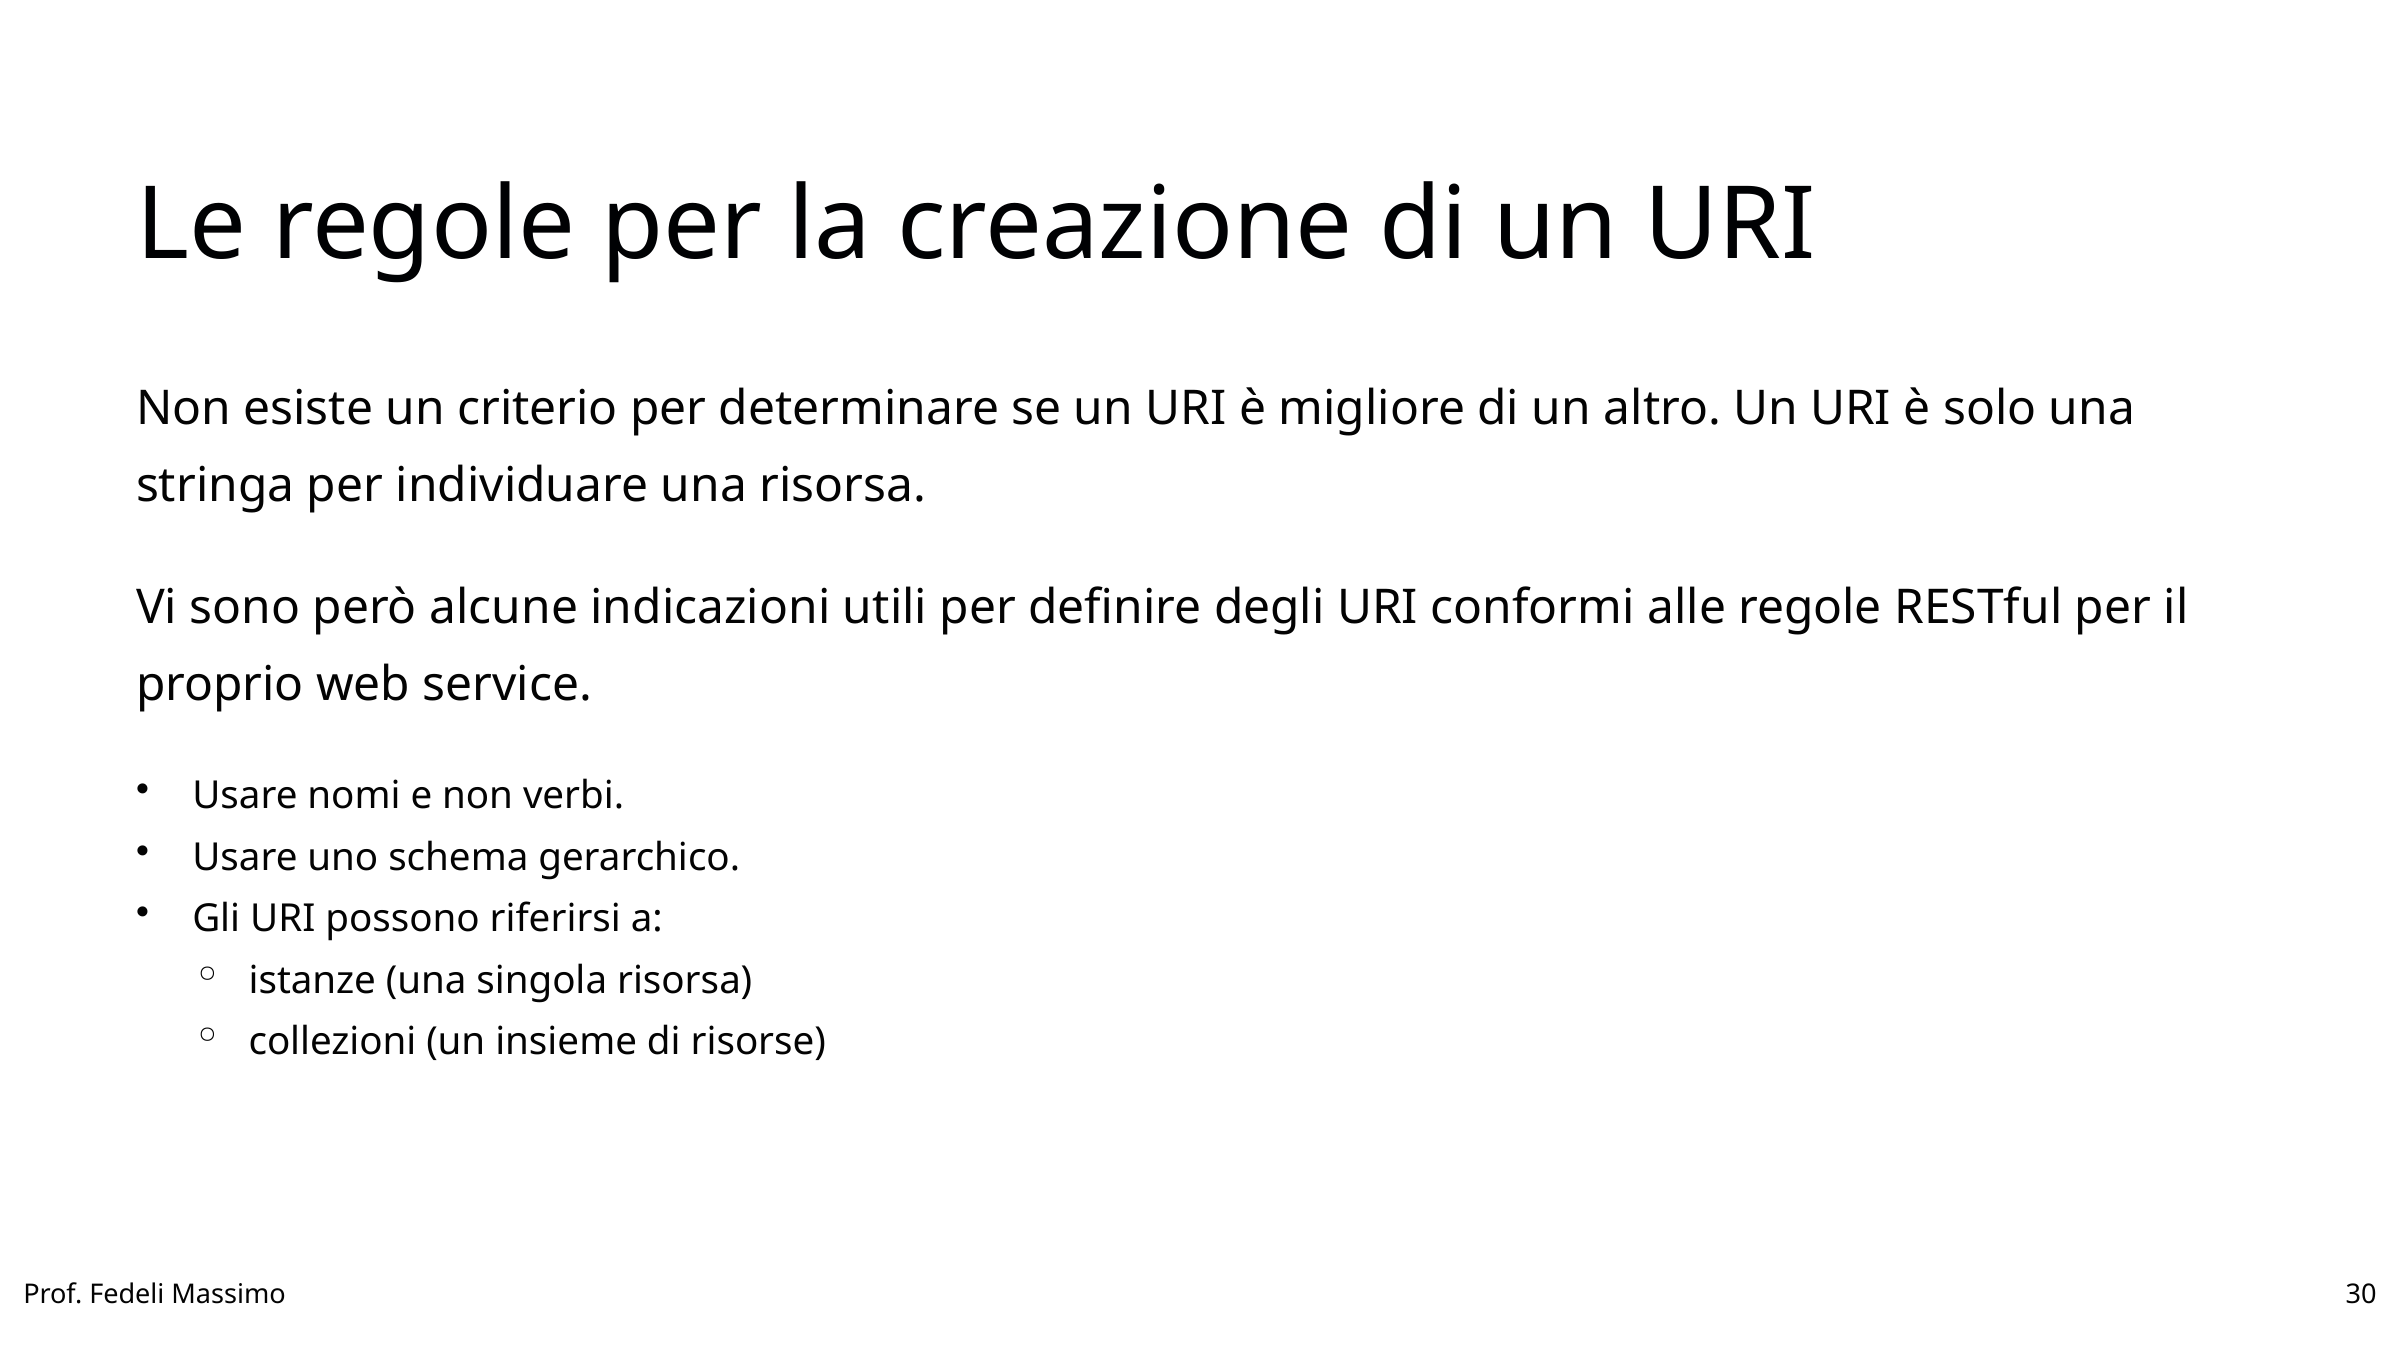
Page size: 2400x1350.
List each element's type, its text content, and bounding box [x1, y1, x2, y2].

text_box Non esiste un criterio per determinare se un URI è migliore di un altro. Un URI è solo una stringa per individuare una risorsa. [135, 356, 2264, 513]
text_box Vi sono però alcune indicazioni utili per definire degli URI conformi alle regole RESTful per il proprio web service. [135, 555, 2264, 712]
text_box Usare nomi e non verbi. Usare uno schema gerarchico. Gli URI possono riferirsi a: istanze (una singola risorsa) collezioni (un insieme di risorse) [135, 755, 2264, 1199]
text_box Le regole per la creazione di un URI [135, 151, 1637, 279]
text_box Prof. Fedeli Massimo [23, 1266, 287, 1310]
text_box 30 [2318, 1266, 2377, 1310]
